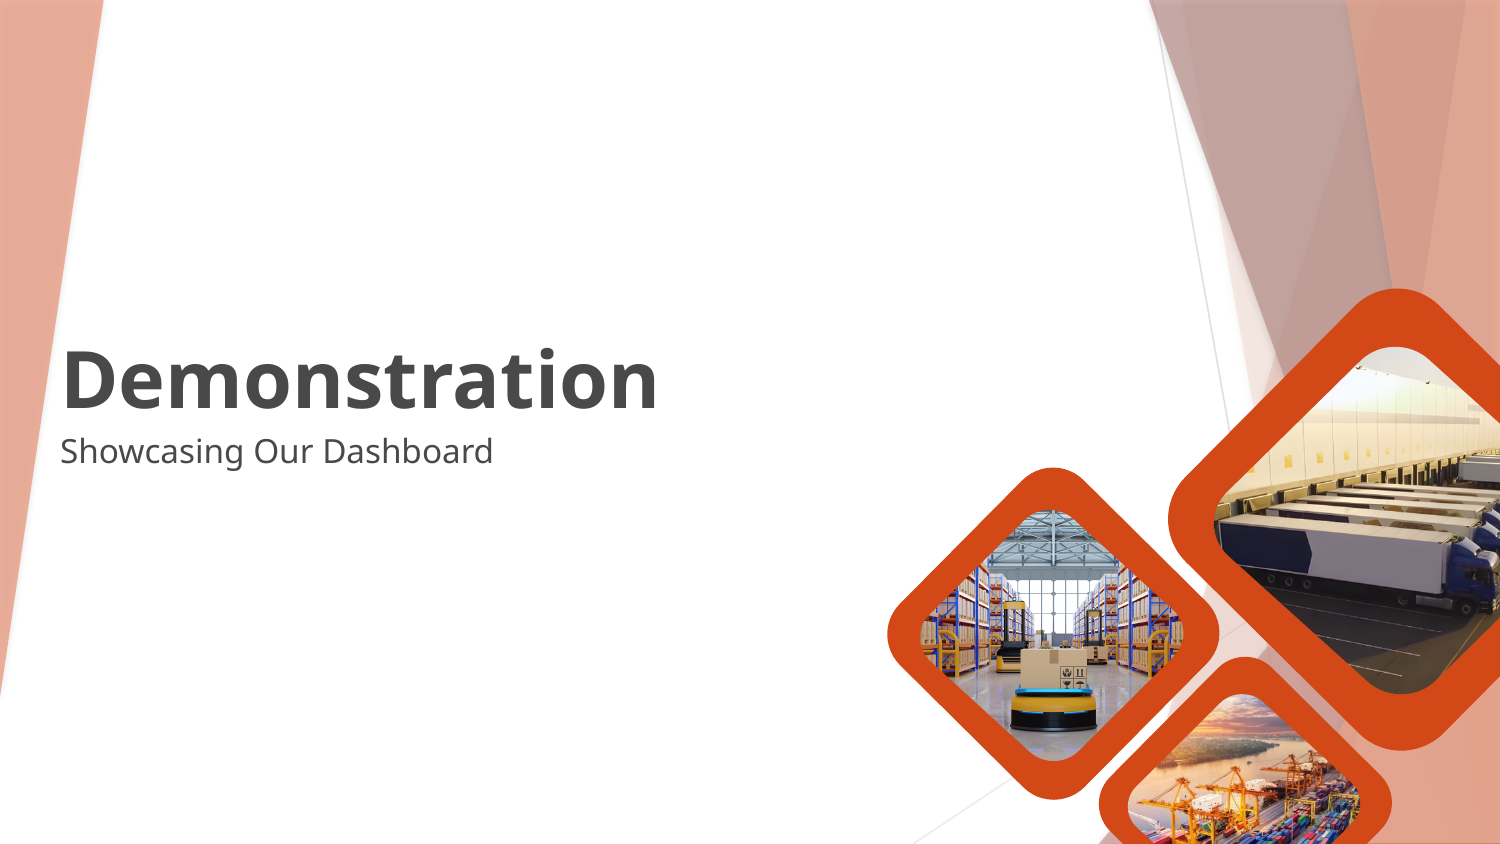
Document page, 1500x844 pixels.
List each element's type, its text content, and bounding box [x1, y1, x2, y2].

text_box [0, 0, 1500, 844]
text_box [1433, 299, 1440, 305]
text_box Demonstration Showcasing Our Dashboard [45, 299, 1361, 559]
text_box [1213, 338, 1500, 701]
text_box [919, 502, 1184, 765]
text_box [1127, 687, 1361, 844]
